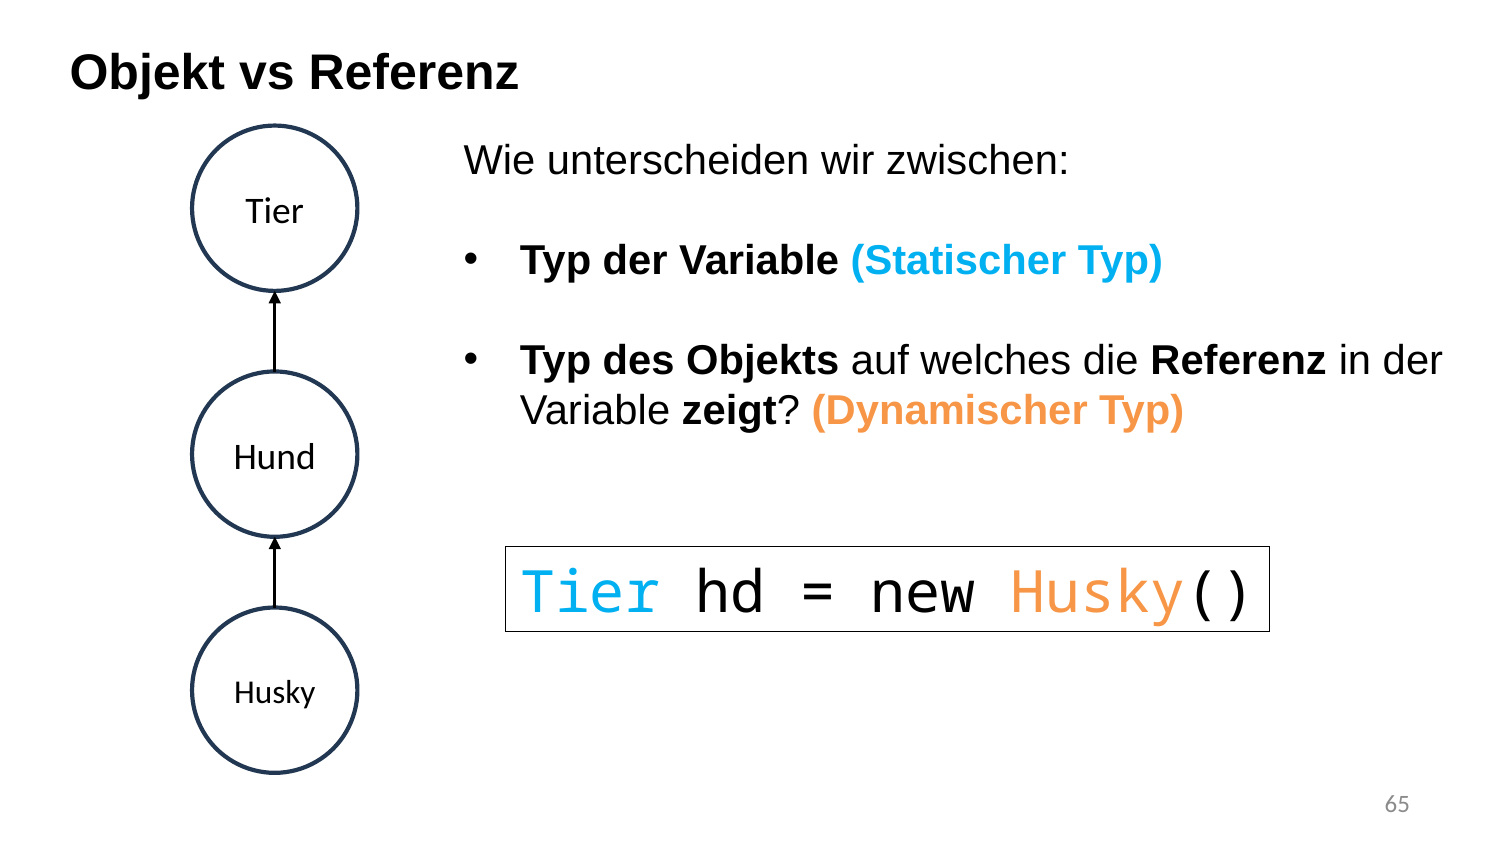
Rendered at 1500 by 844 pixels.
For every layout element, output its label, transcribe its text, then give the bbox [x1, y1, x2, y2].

text_box Tier [189, 123, 360, 293]
text_box Objekt vs Referenz [54, 32, 1372, 107]
text_box Tier hd = new Husky() [505, 546, 1270, 632]
slide_number 65 [1074, 782, 1425, 827]
text_box Hund [189, 369, 360, 539]
text_box Husky [189, 605, 360, 775]
text_box Wie unterscheiden wir zwischen: Typ der Variable (Statischer Typ) Typ des Objekts auf welches die Referenz in der Variable zeigt? (Dynamischer Typ) [448, 125, 1480, 441]
